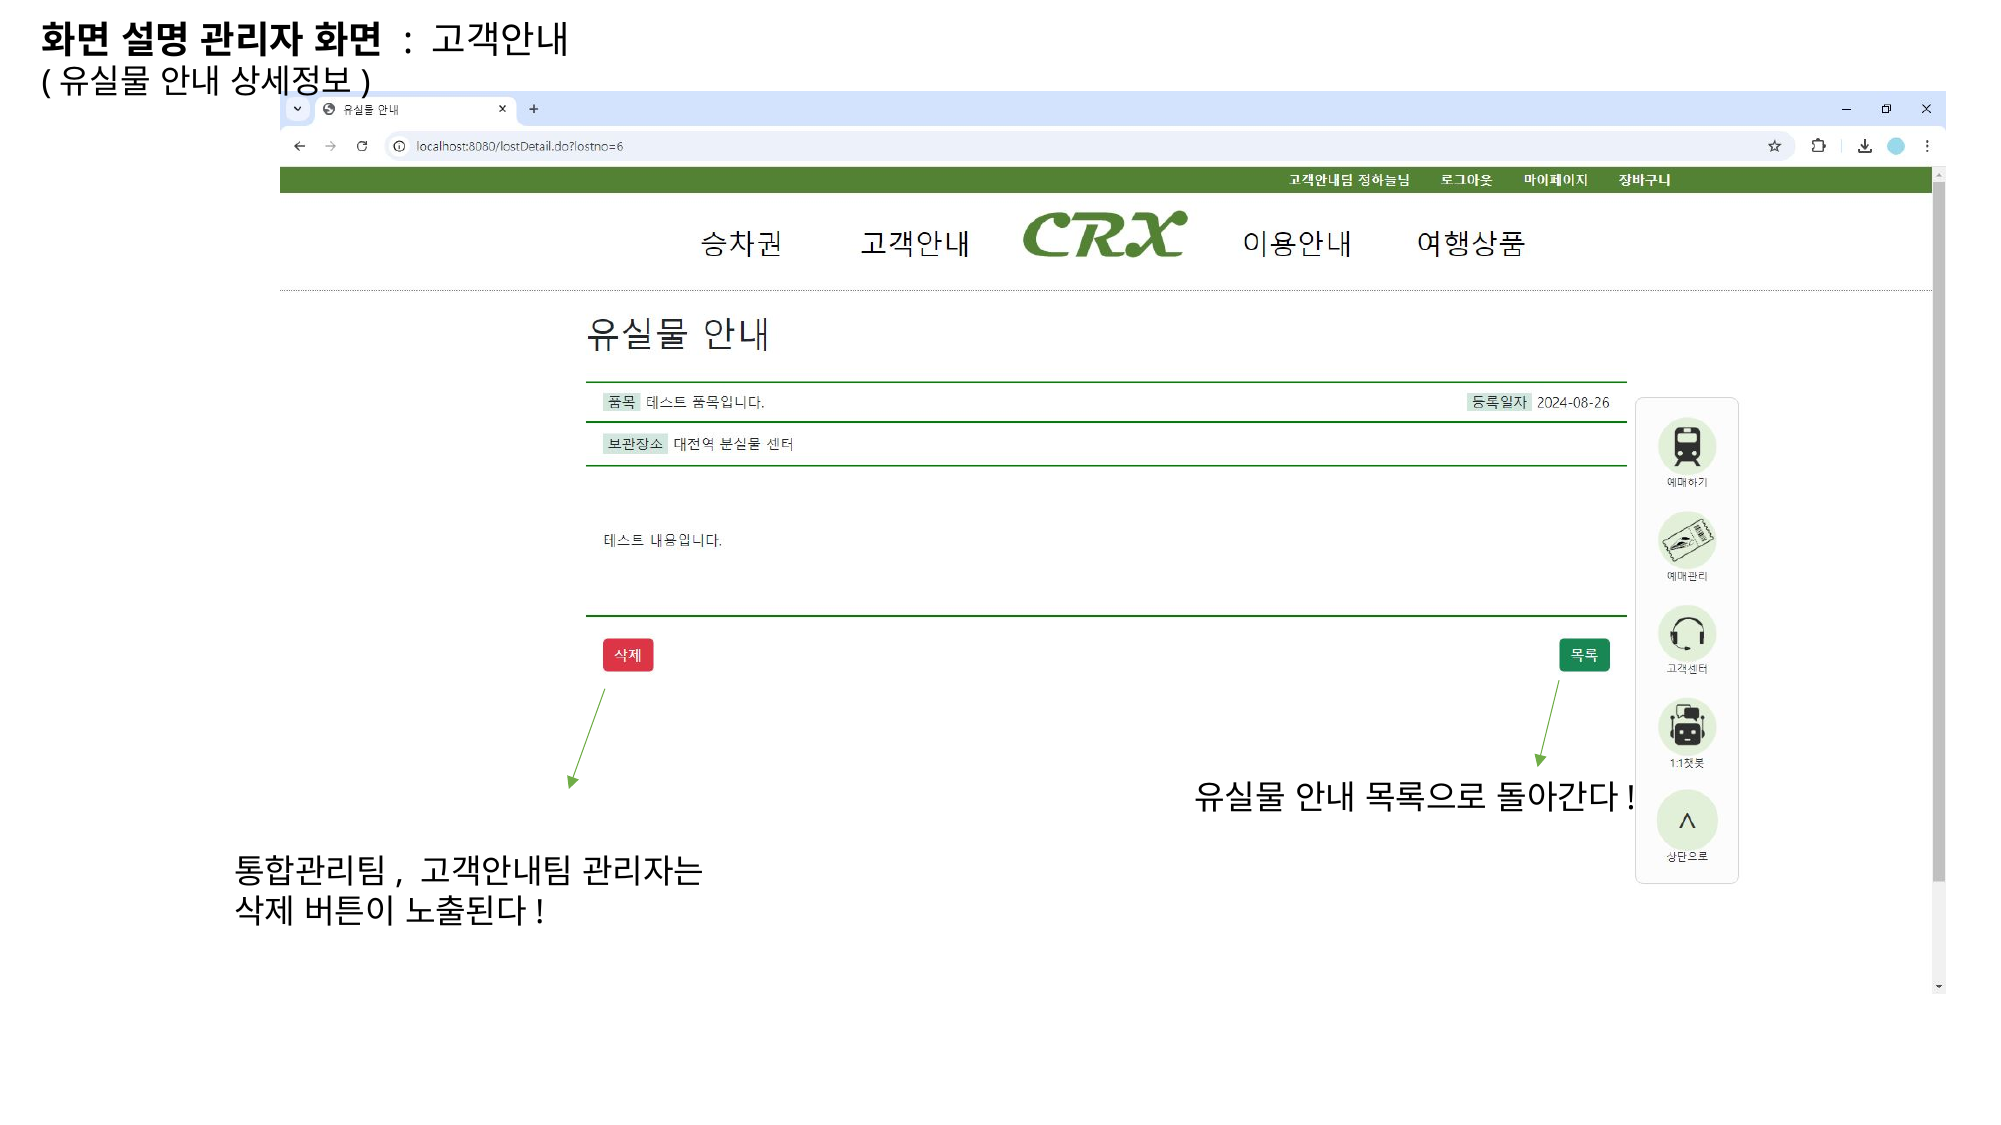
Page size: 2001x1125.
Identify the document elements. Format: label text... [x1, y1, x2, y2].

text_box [1537, 680, 1560, 768]
text_box 통합관리팀, 고객안내팀 관리자는 삭제 버튼이 노출된다! [219, 843, 279, 938]
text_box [568, 688, 605, 790]
text_box 화면 설명 관리자 화면 : 고객안내 (유실물 안내 상세정보) [26, 8, 585, 108]
picture [279, 91, 1946, 994]
